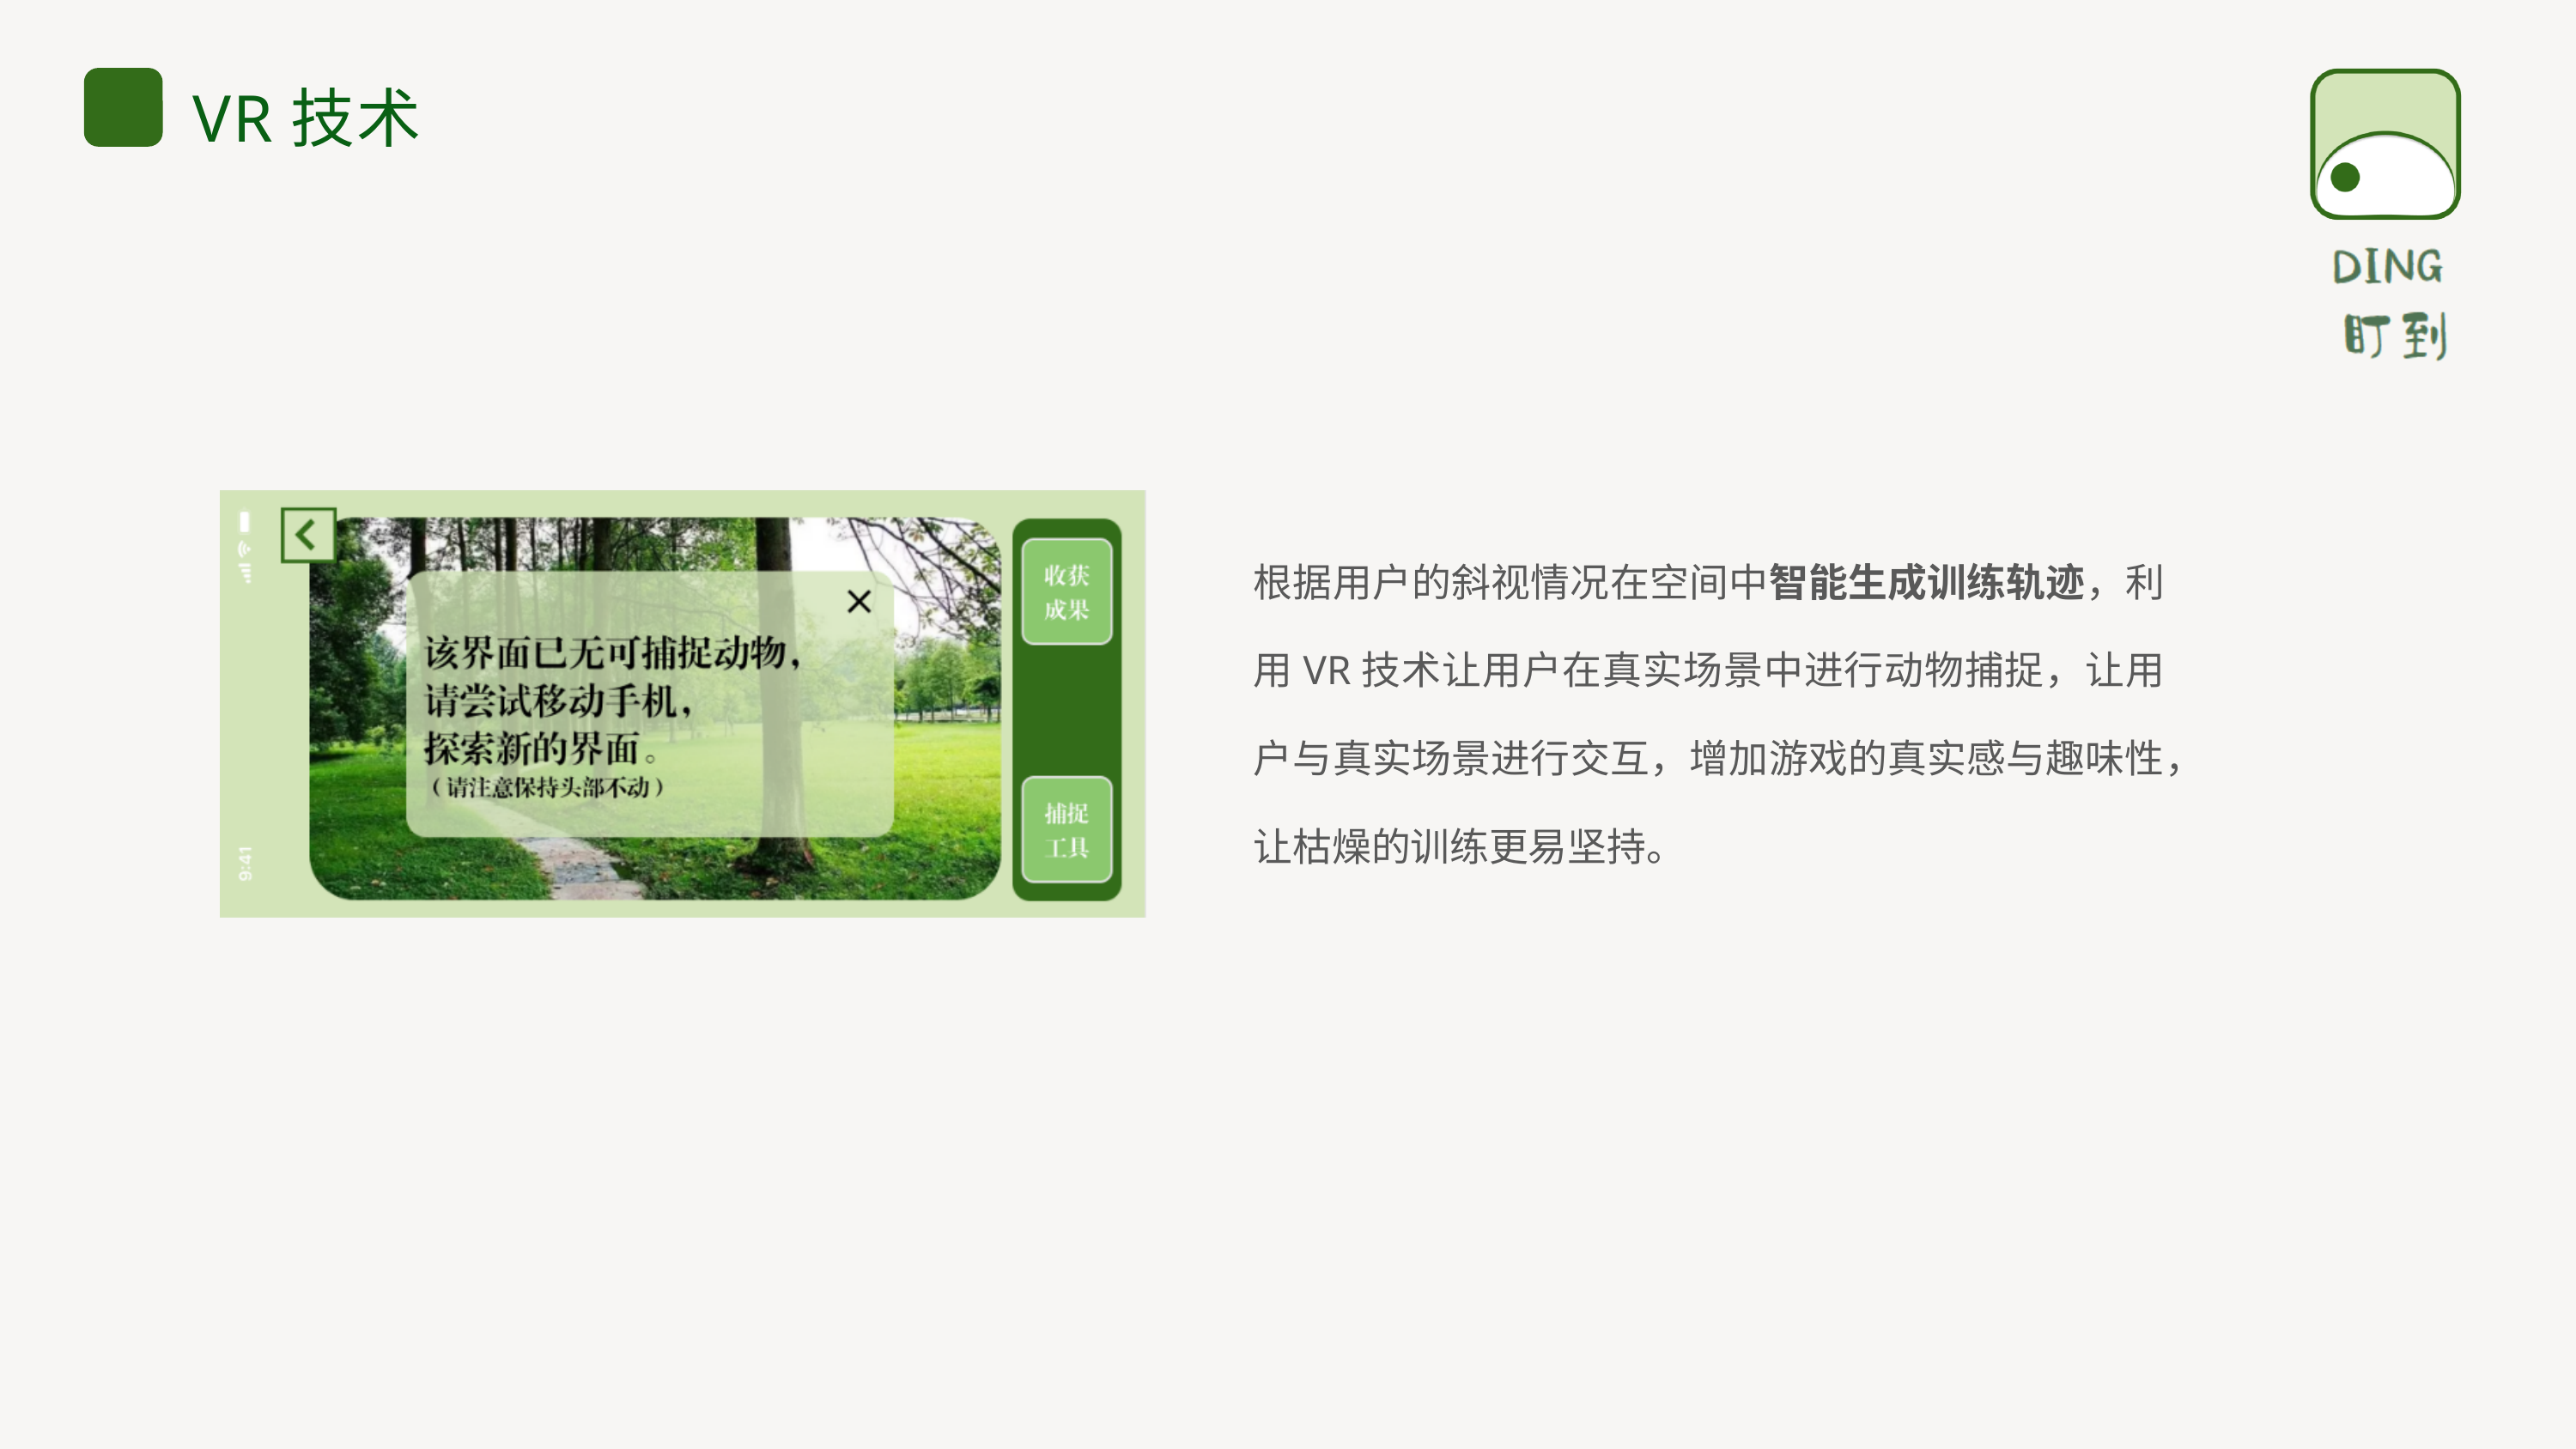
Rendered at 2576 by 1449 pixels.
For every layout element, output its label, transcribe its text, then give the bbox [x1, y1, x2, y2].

text_box VR技术 [192, 37, 1008, 155]
text_box [83, 68, 163, 147]
picture [220, 489, 1146, 918]
text_box 根据用户的斜视情况在空间中智能生成训练轨迹，利用VR技术让用户在真实场景中进行动物捕捉，让用户与真实场景进行交互，增加游戏的真实感与趣味性，让枯燥的训练更易坚持。 [1253, 517, 2166, 918]
picture [2283, 55, 2484, 378]
